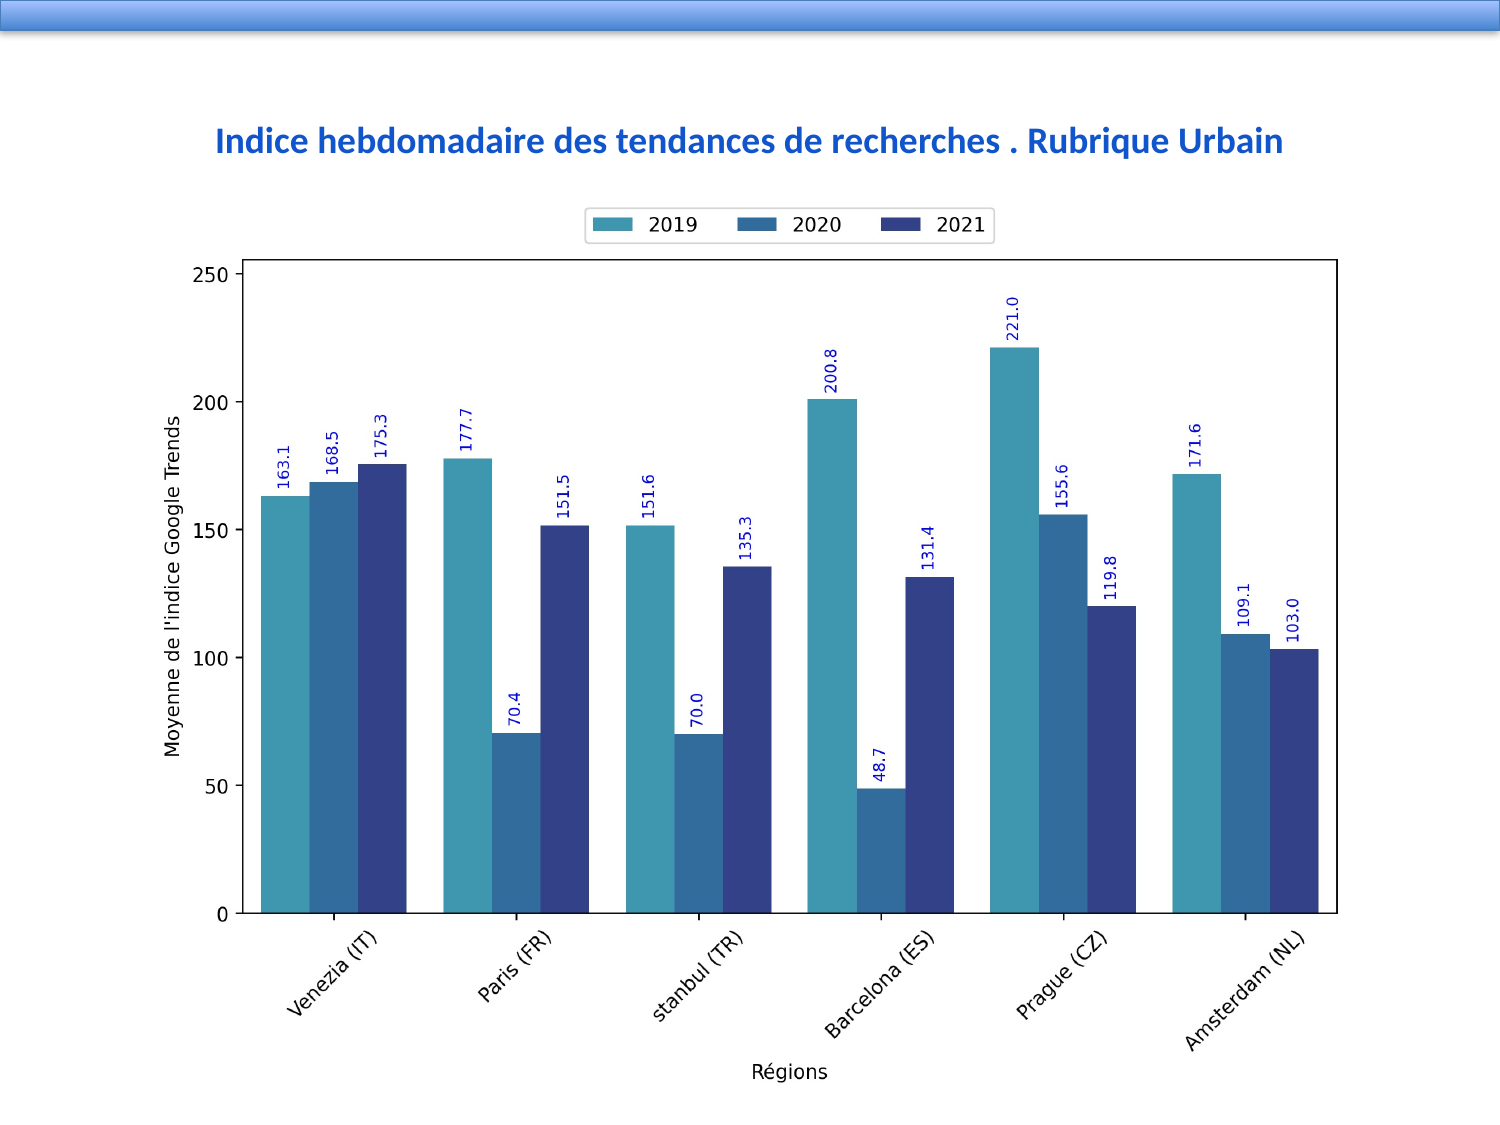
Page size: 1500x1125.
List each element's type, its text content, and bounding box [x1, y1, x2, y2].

picture [149, 194, 1351, 1096]
title Indice hebdomadaire des tendances de recherches . Rubrique Urbain [75, 45, 1425, 233]
text_box [0, 0, 1500, 31]
